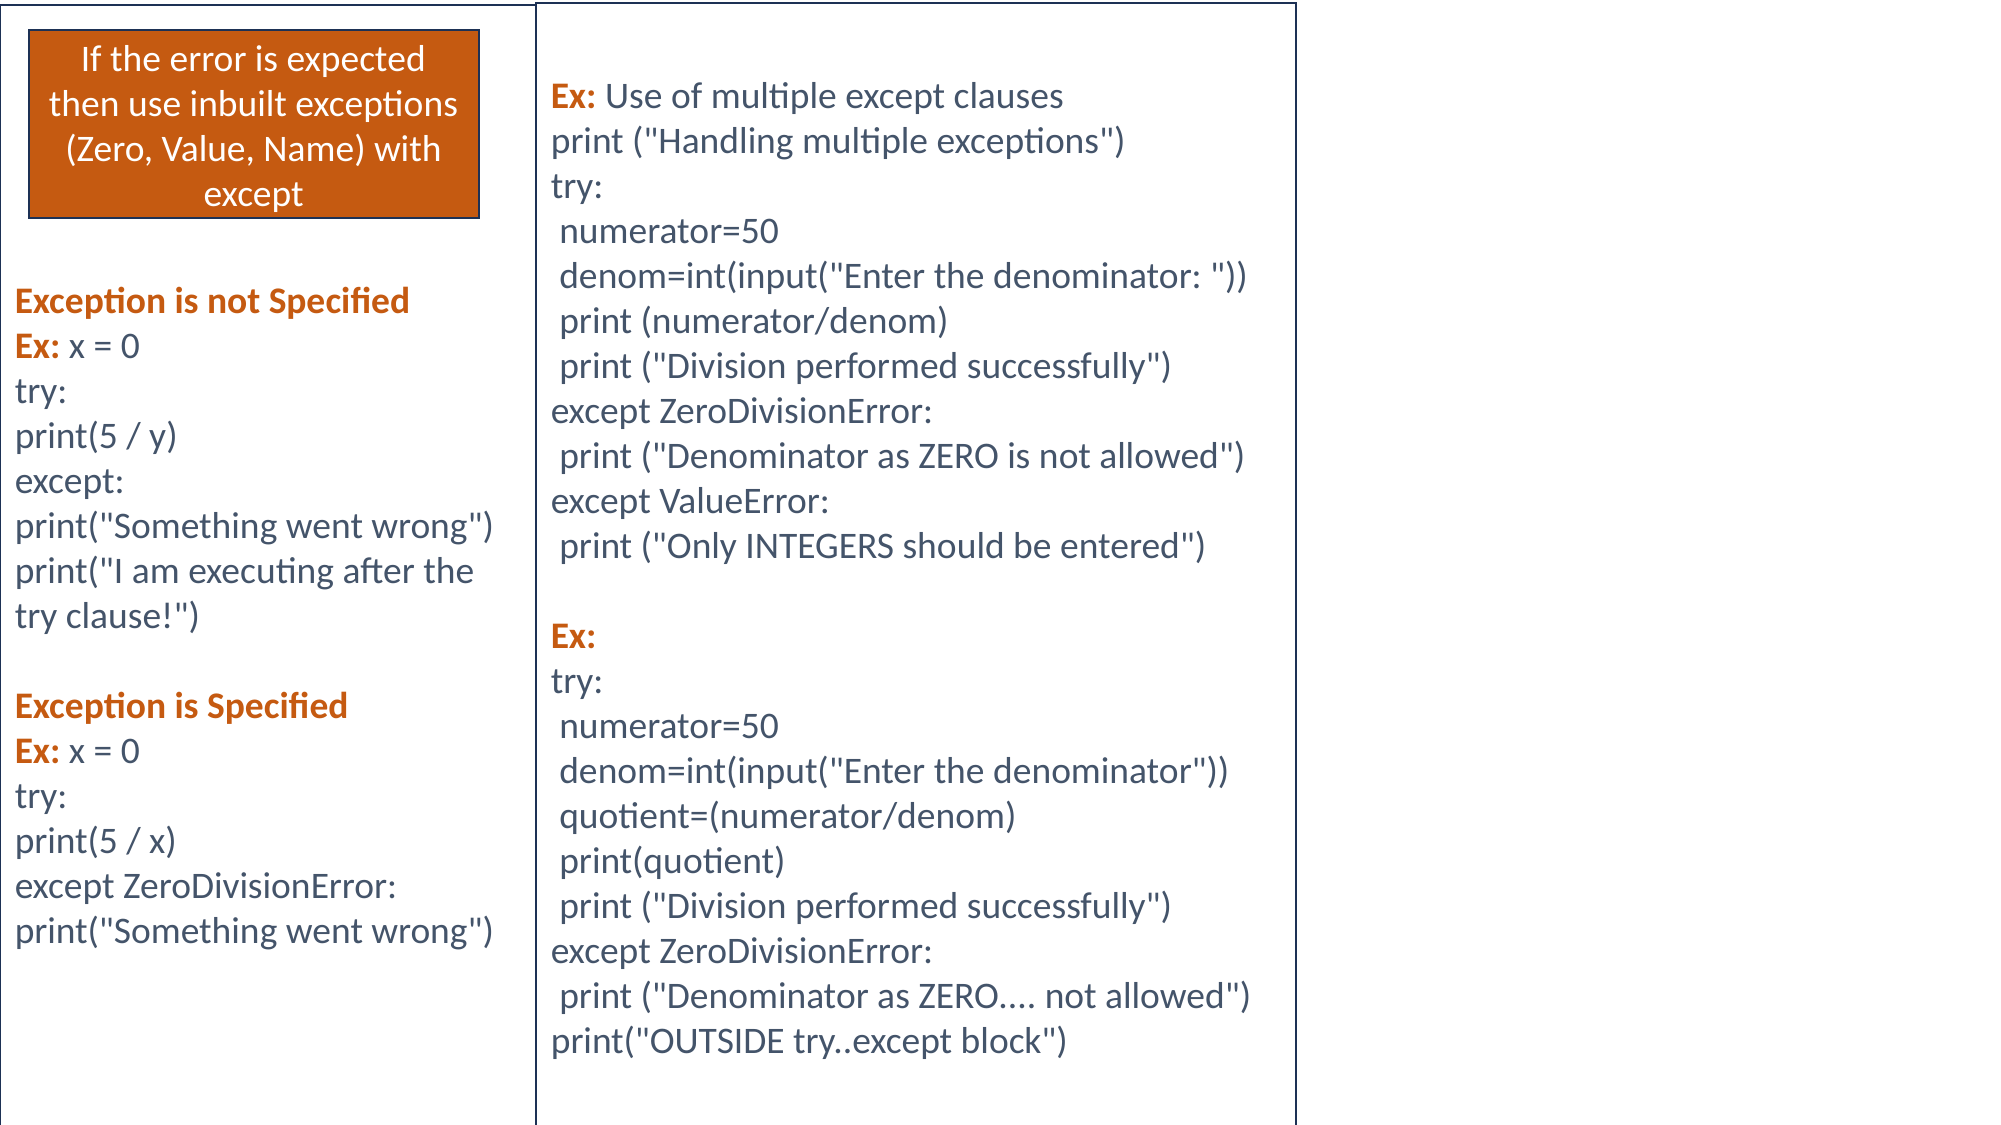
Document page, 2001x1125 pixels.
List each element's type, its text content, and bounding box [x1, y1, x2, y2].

text_box Ex: Use of multiple except clauses print ("Handling multiple exceptions") try: numerator=50 denom=int(input("Enter the denominator: ")) print (numerator/denom) print ("Division performed successfully") except ZeroDivisionError: print ("Denominator as ZERO is not allowed") except ValueError: print ("Only INTEGERS should be entered") Ex: try: numerator=50 denom=int(input("Enter the denominator")) quotient=(numerator/denom) print(quotient) print ("Division performed successfully") except ZeroDivisionError: print ("Denominator as ZERO.... not allowed") print("OUTSIDE try..except block") [535, 2, 1297, 1125]
text_box Exception is not Specified Ex: x = 0 try: print(5 / y) except: print("Something went wrong") print("I am executing after the try clause!") Exception is Specified Ex: x = 0 try: print(5 / x) except ZeroDivisionError: print("Something went wrong") [0, 4, 535, 1125]
text_box If the error is expected then use inbuilt exceptions (Zero, Value, Name) with except [28, 29, 480, 219]
